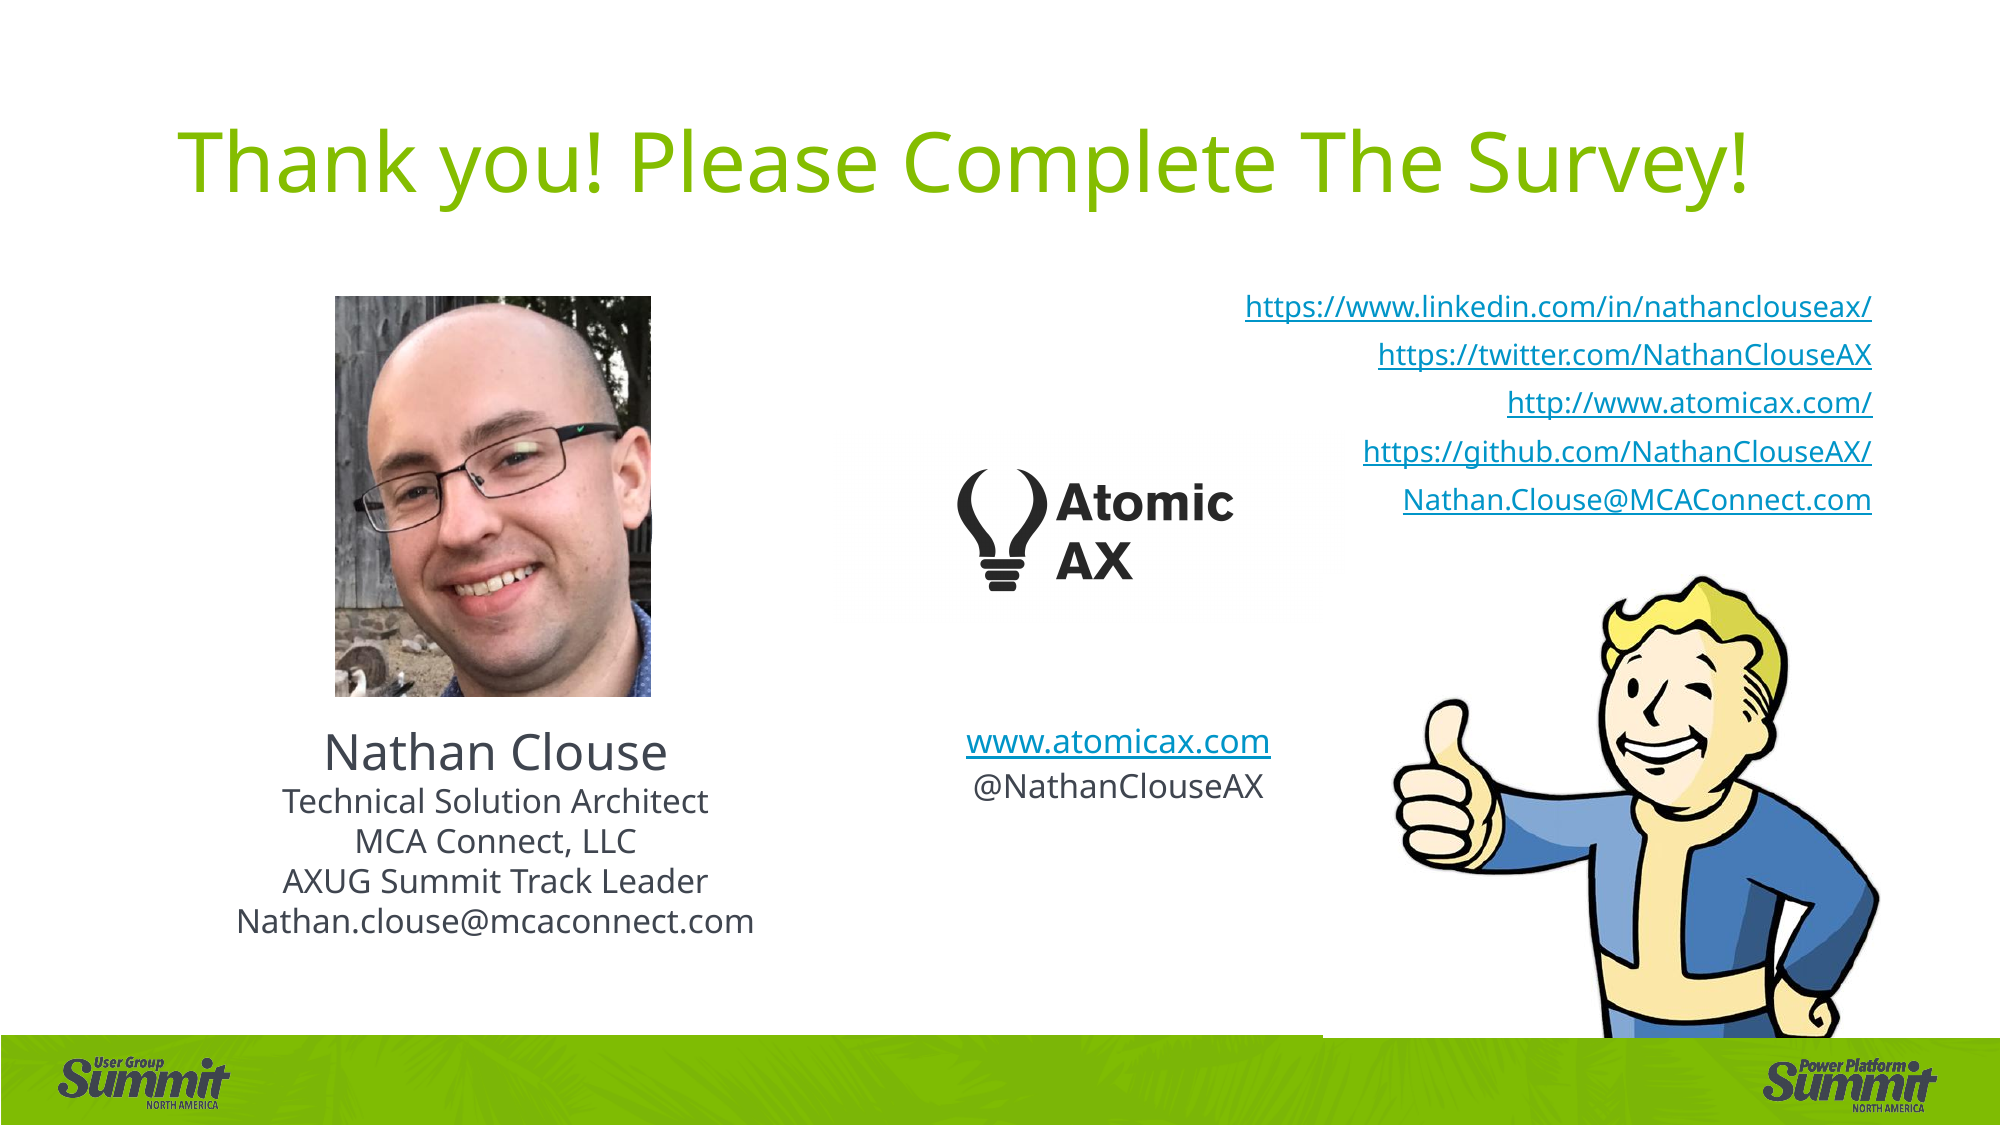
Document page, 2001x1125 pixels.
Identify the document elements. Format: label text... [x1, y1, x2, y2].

text_box https://www.linkedin.com/in/nathanclouseax/ https://twitter.com/NathanClouseAX http://www.atomicax.com/ https://github.com/NathanClouseAX/ Nathan.Clouse@MCAConnect.com [162, 281, 1888, 956]
picture [0, 430, 2000, 1125]
picture [335, 296, 651, 697]
text_box Nathan Clouse Technical Solution Architect MCA Connect, LLC AXUG Summit Track Leader Nathan.clouse@mcaconnect.com [202, 696, 790, 964]
text_box www.atomicax.com @NathanClouseAX [854, 696, 1323, 830]
text_box Thank you! Please Complete The Survey! [162, 56, 1888, 275]
